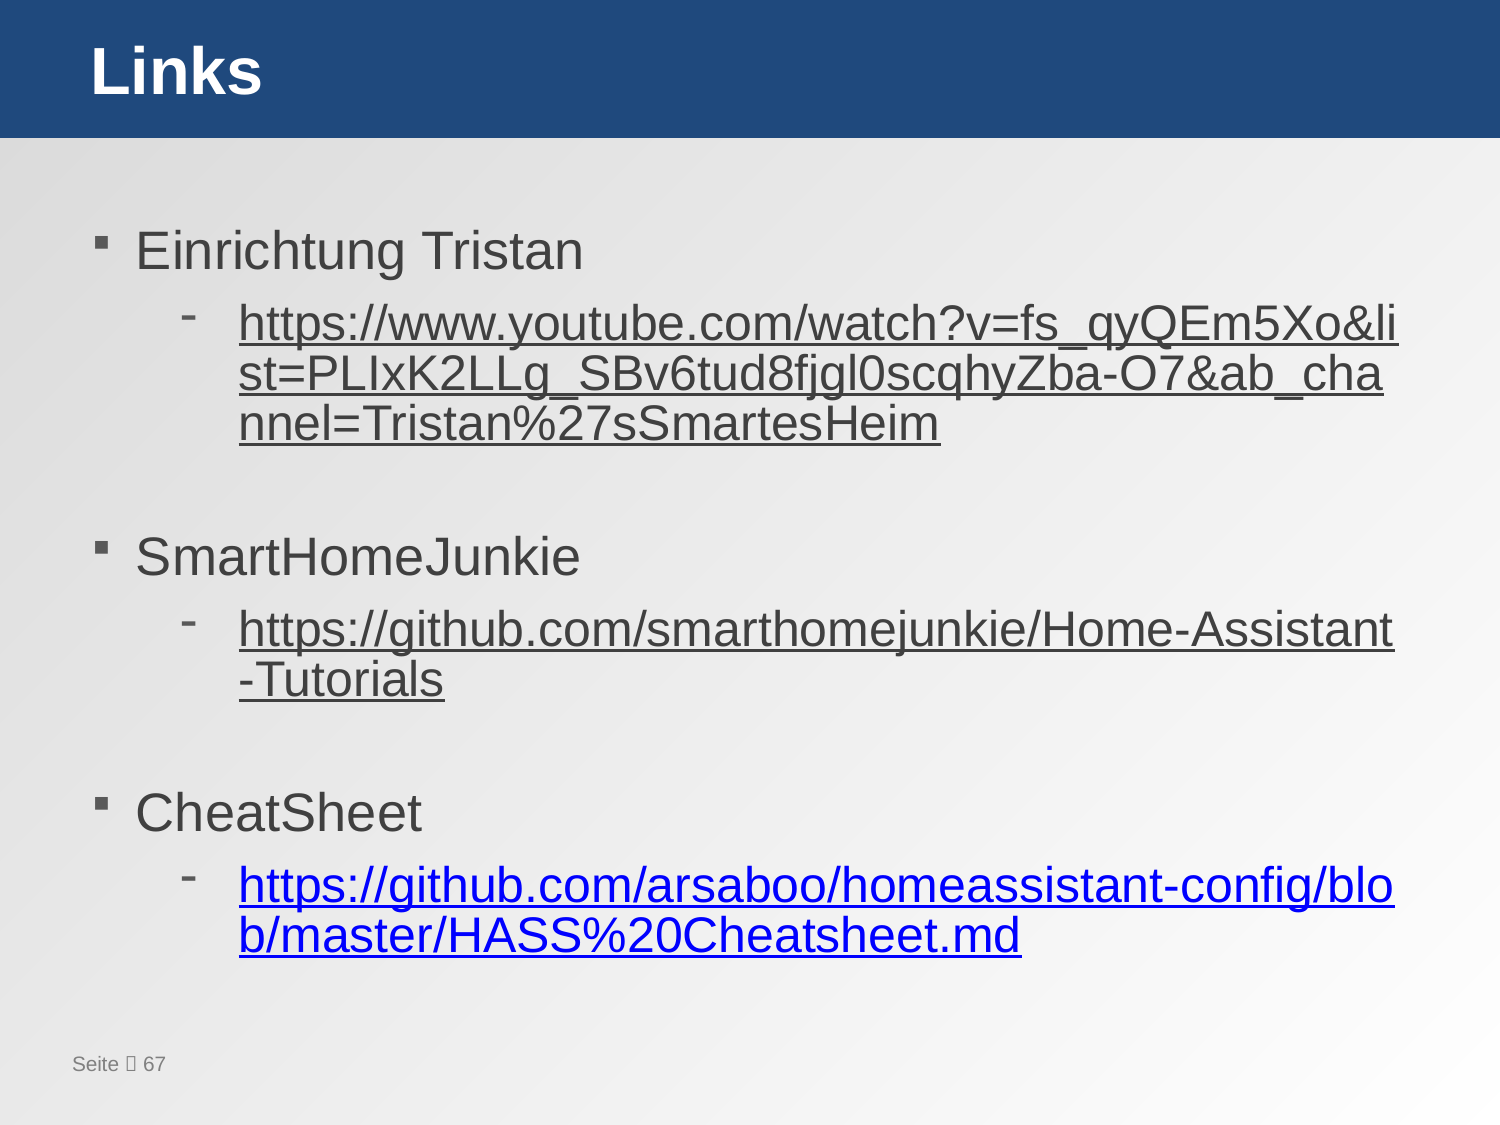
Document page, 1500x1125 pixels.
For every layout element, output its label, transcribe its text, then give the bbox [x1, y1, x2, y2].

title Links [75, 20, 1425, 208]
list Einrichtung Tristan https://www.youtube.com/watch?v=fs_qyQEm5Xo&list=PLIxK2LLg_SBv6tud8fjgl0scqhyZba-O7&ab_channel=Tristan%27sSmartesHeim SmartHomeJunkie https://github.com/smarthomejunkie/Home-Assistant-Tutorials CheatSheet https://github.com/arsaboo/homeassistant-config/blob/master/HASS%20Cheatsheet.md [76, 208, 1424, 964]
